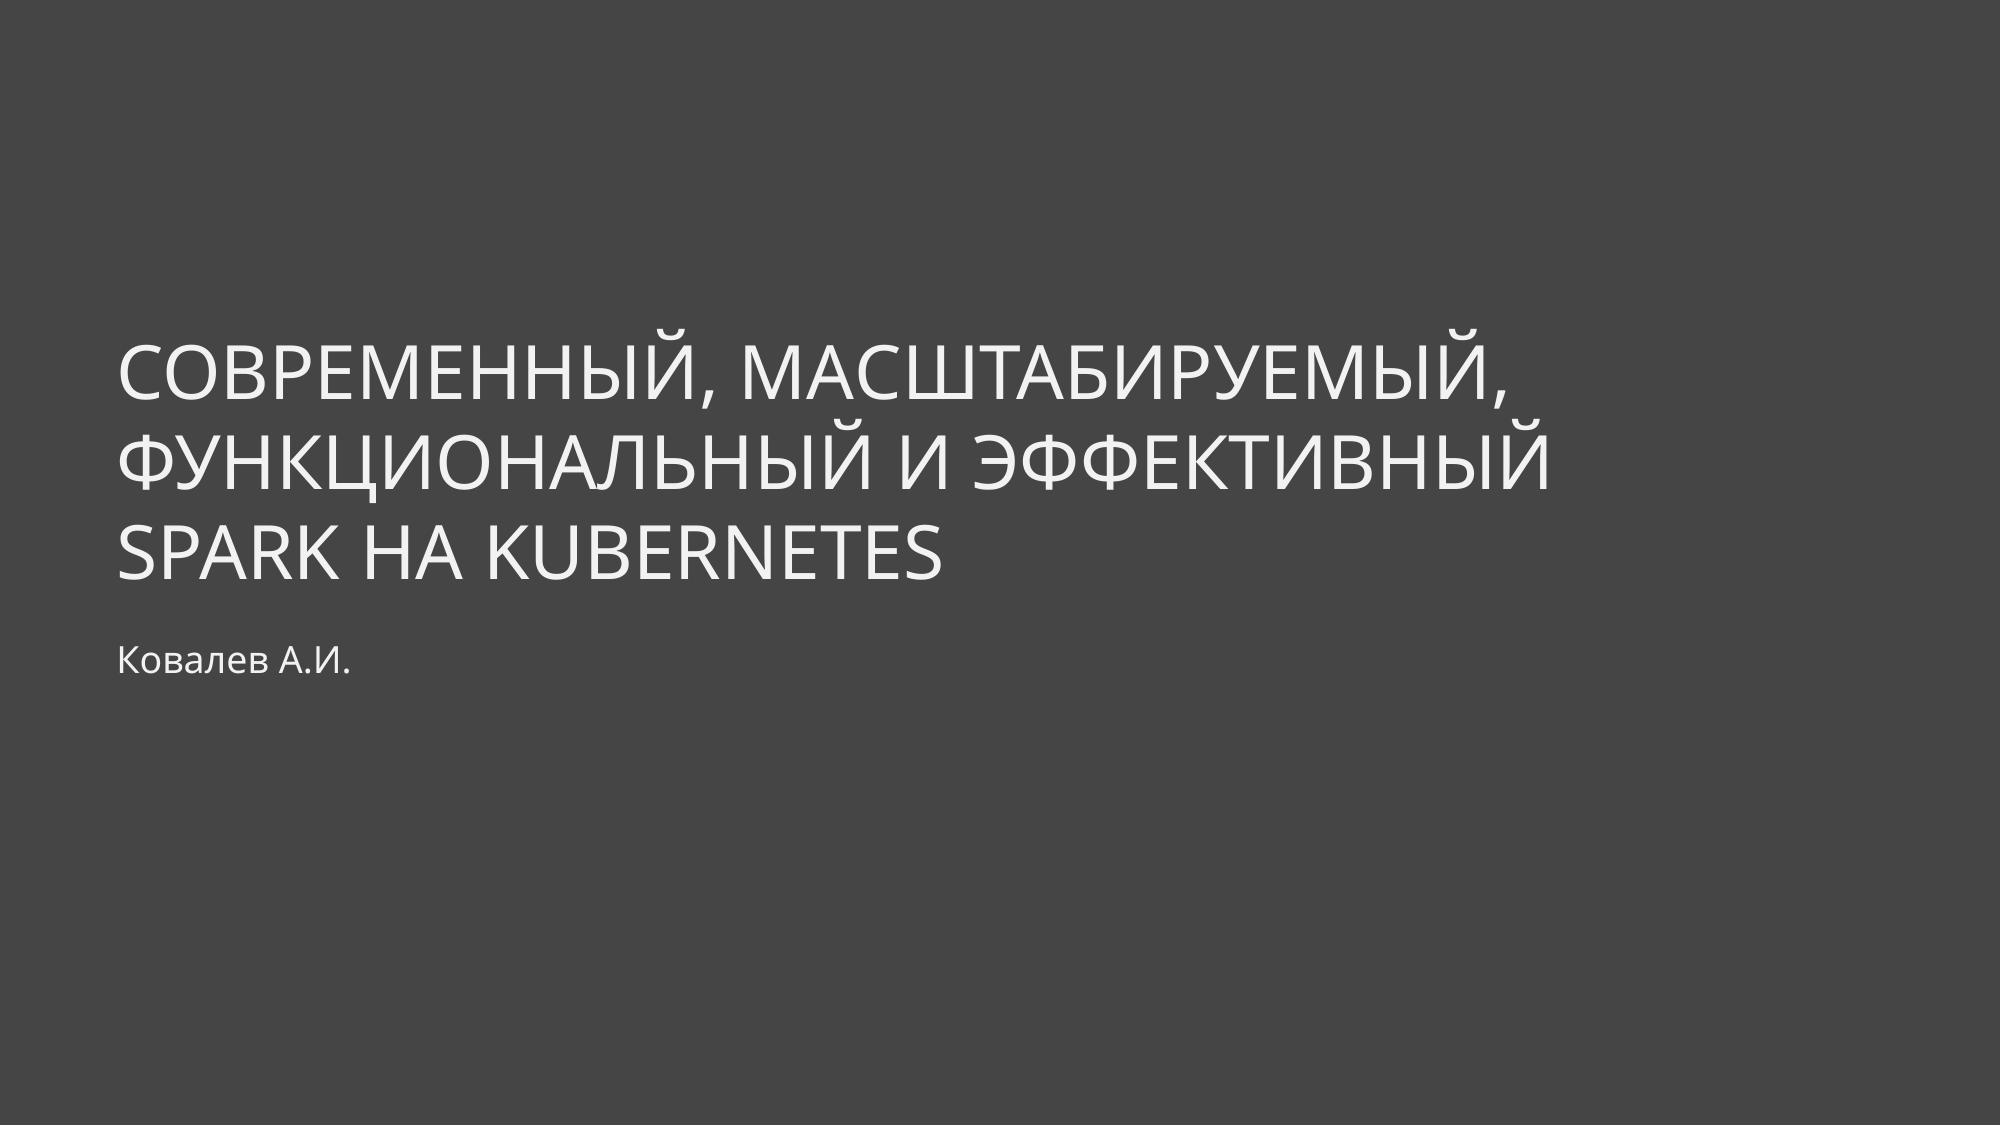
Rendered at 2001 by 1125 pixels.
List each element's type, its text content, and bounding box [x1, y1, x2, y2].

text_box Ковалев А.И. [101, 628, 551, 689]
text_box СОВРЕМЕННЫЙ, МАСШТАБИРУЕМЫЙ, ФУНКЦИОНАЛЬНЫЙ И ЭФФЕКТИВНЫЙ SPARK НА KUBERNETES [101, 317, 1696, 603]
